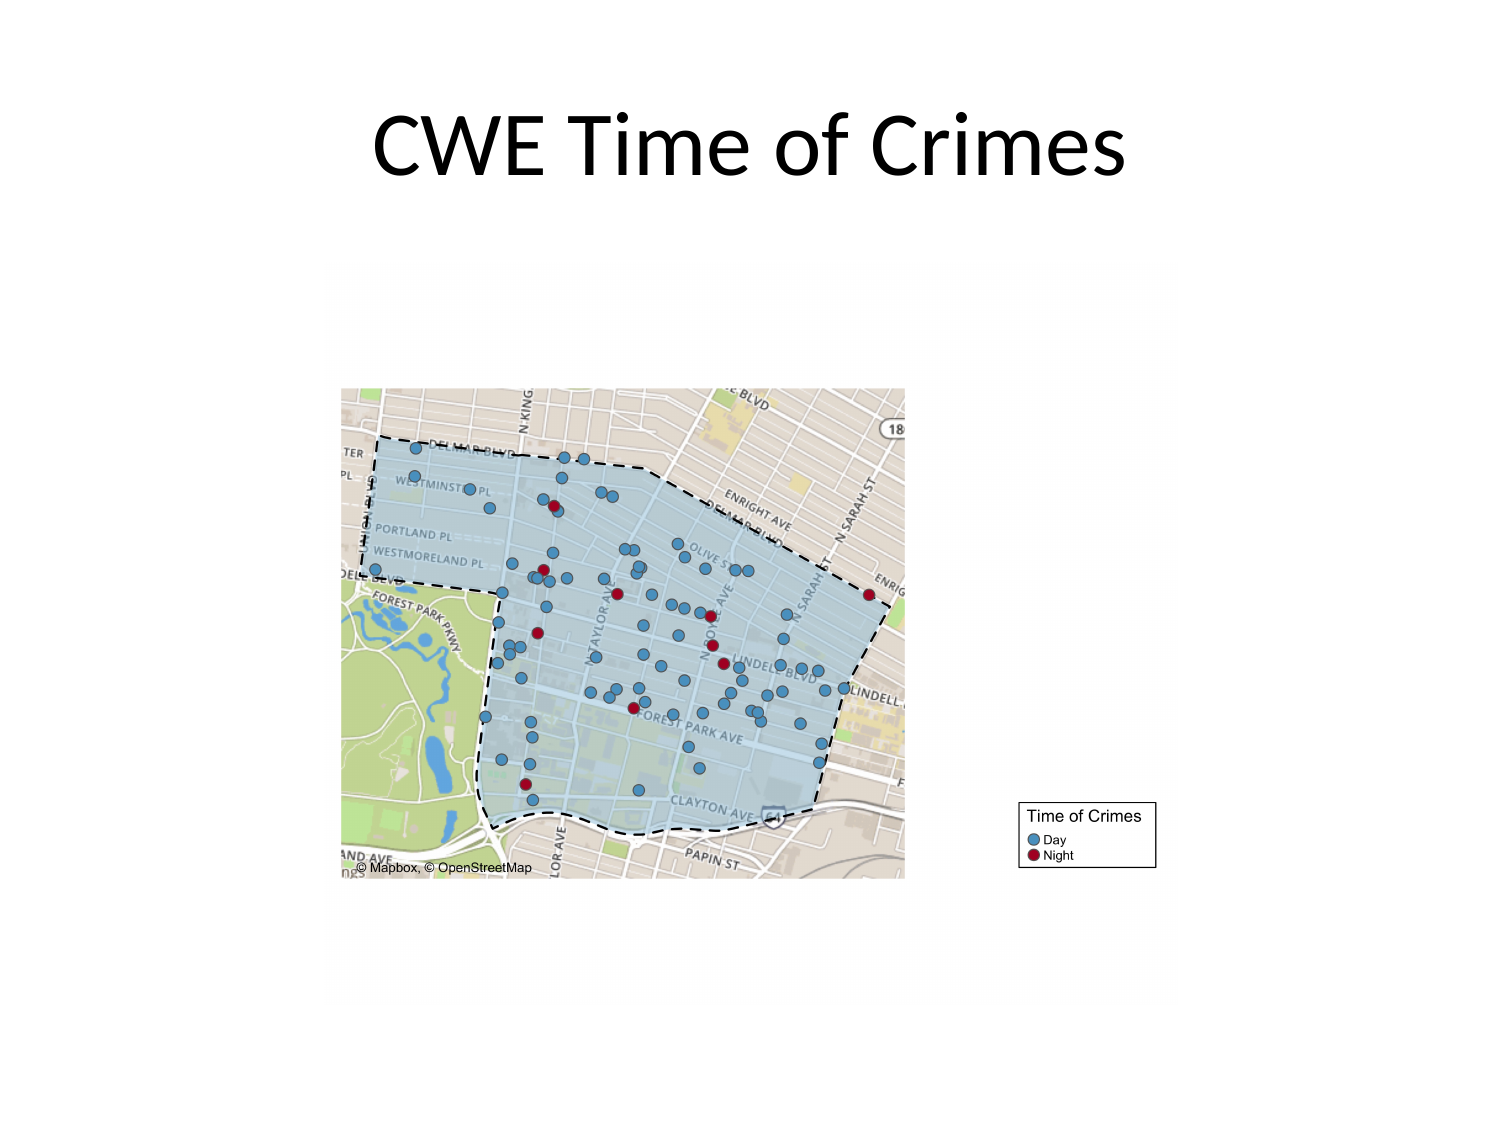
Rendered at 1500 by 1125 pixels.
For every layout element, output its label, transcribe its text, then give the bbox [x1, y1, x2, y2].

picture [324, 262, 1178, 1005]
title CWE Time of Crimes [75, 45, 1425, 233]
